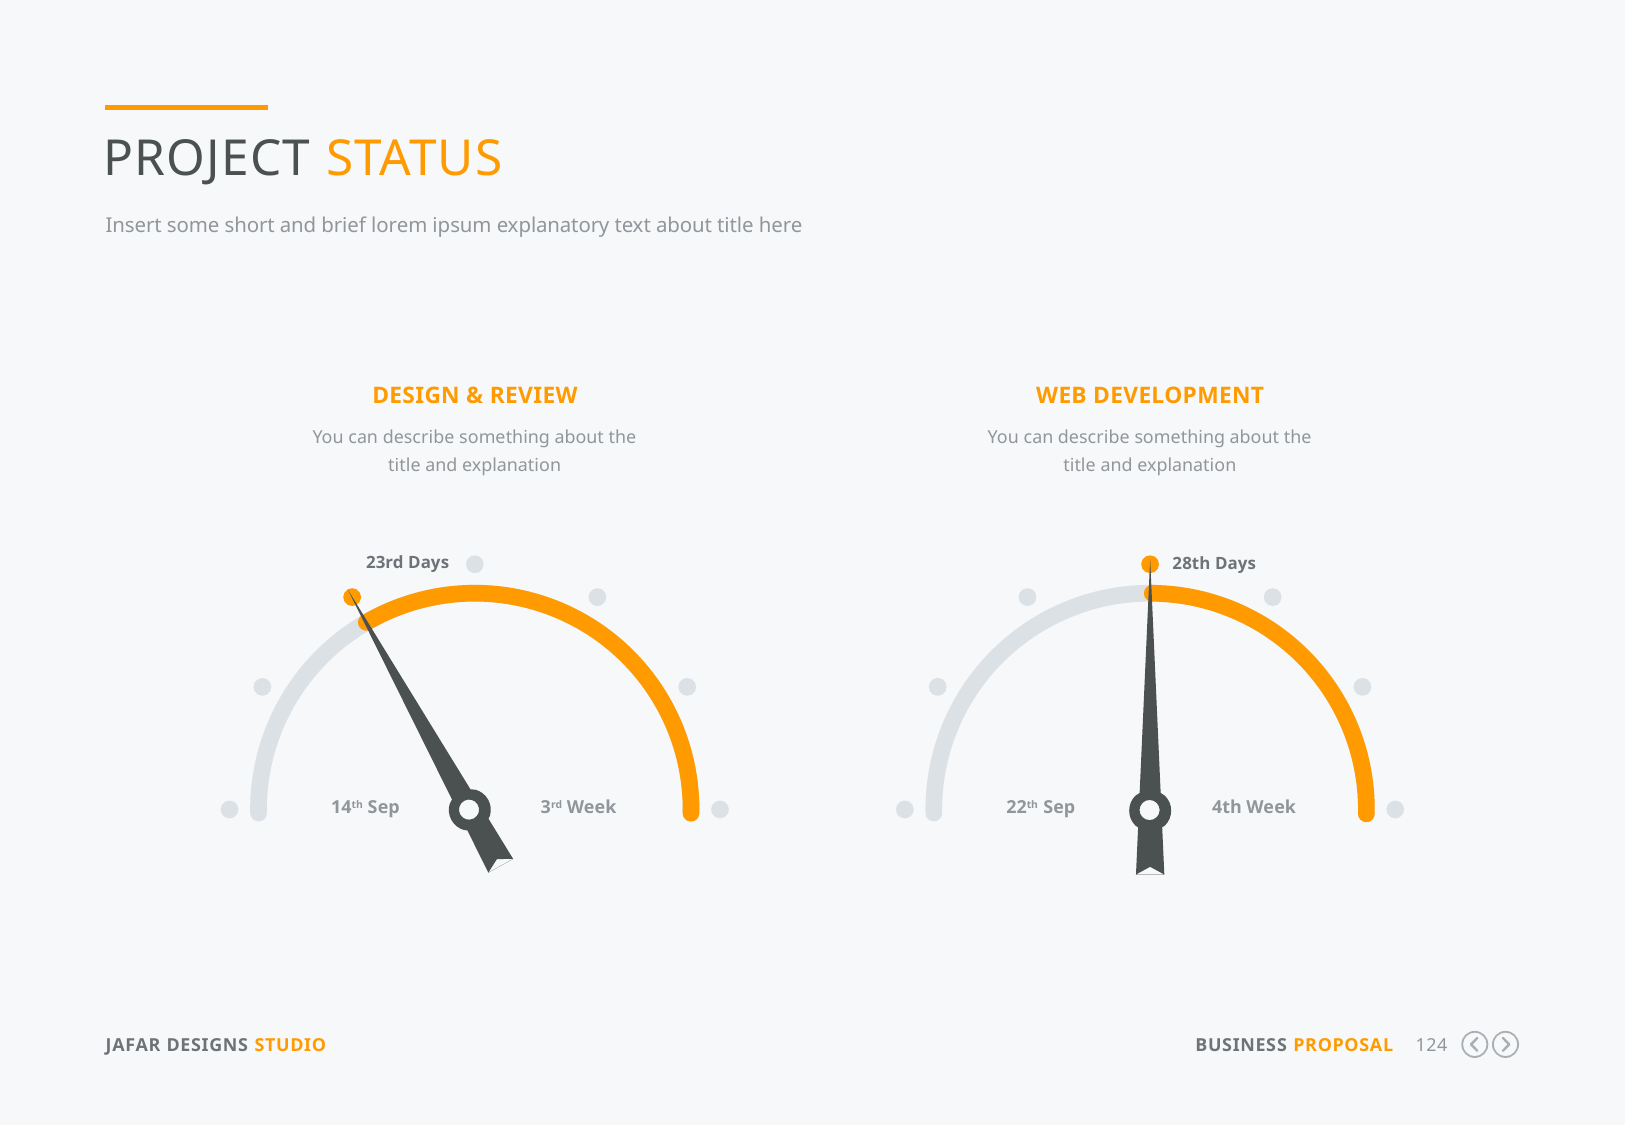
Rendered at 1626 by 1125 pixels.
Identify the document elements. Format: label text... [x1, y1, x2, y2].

list Insert some short and brief lorem ipsum explanatory text about title here [105, 209, 1519, 241]
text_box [977, 380, 1323, 477]
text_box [302, 380, 647, 477]
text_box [220, 552, 729, 1026]
list Project Status [103, 125, 1518, 188]
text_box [895, 552, 1405, 1026]
